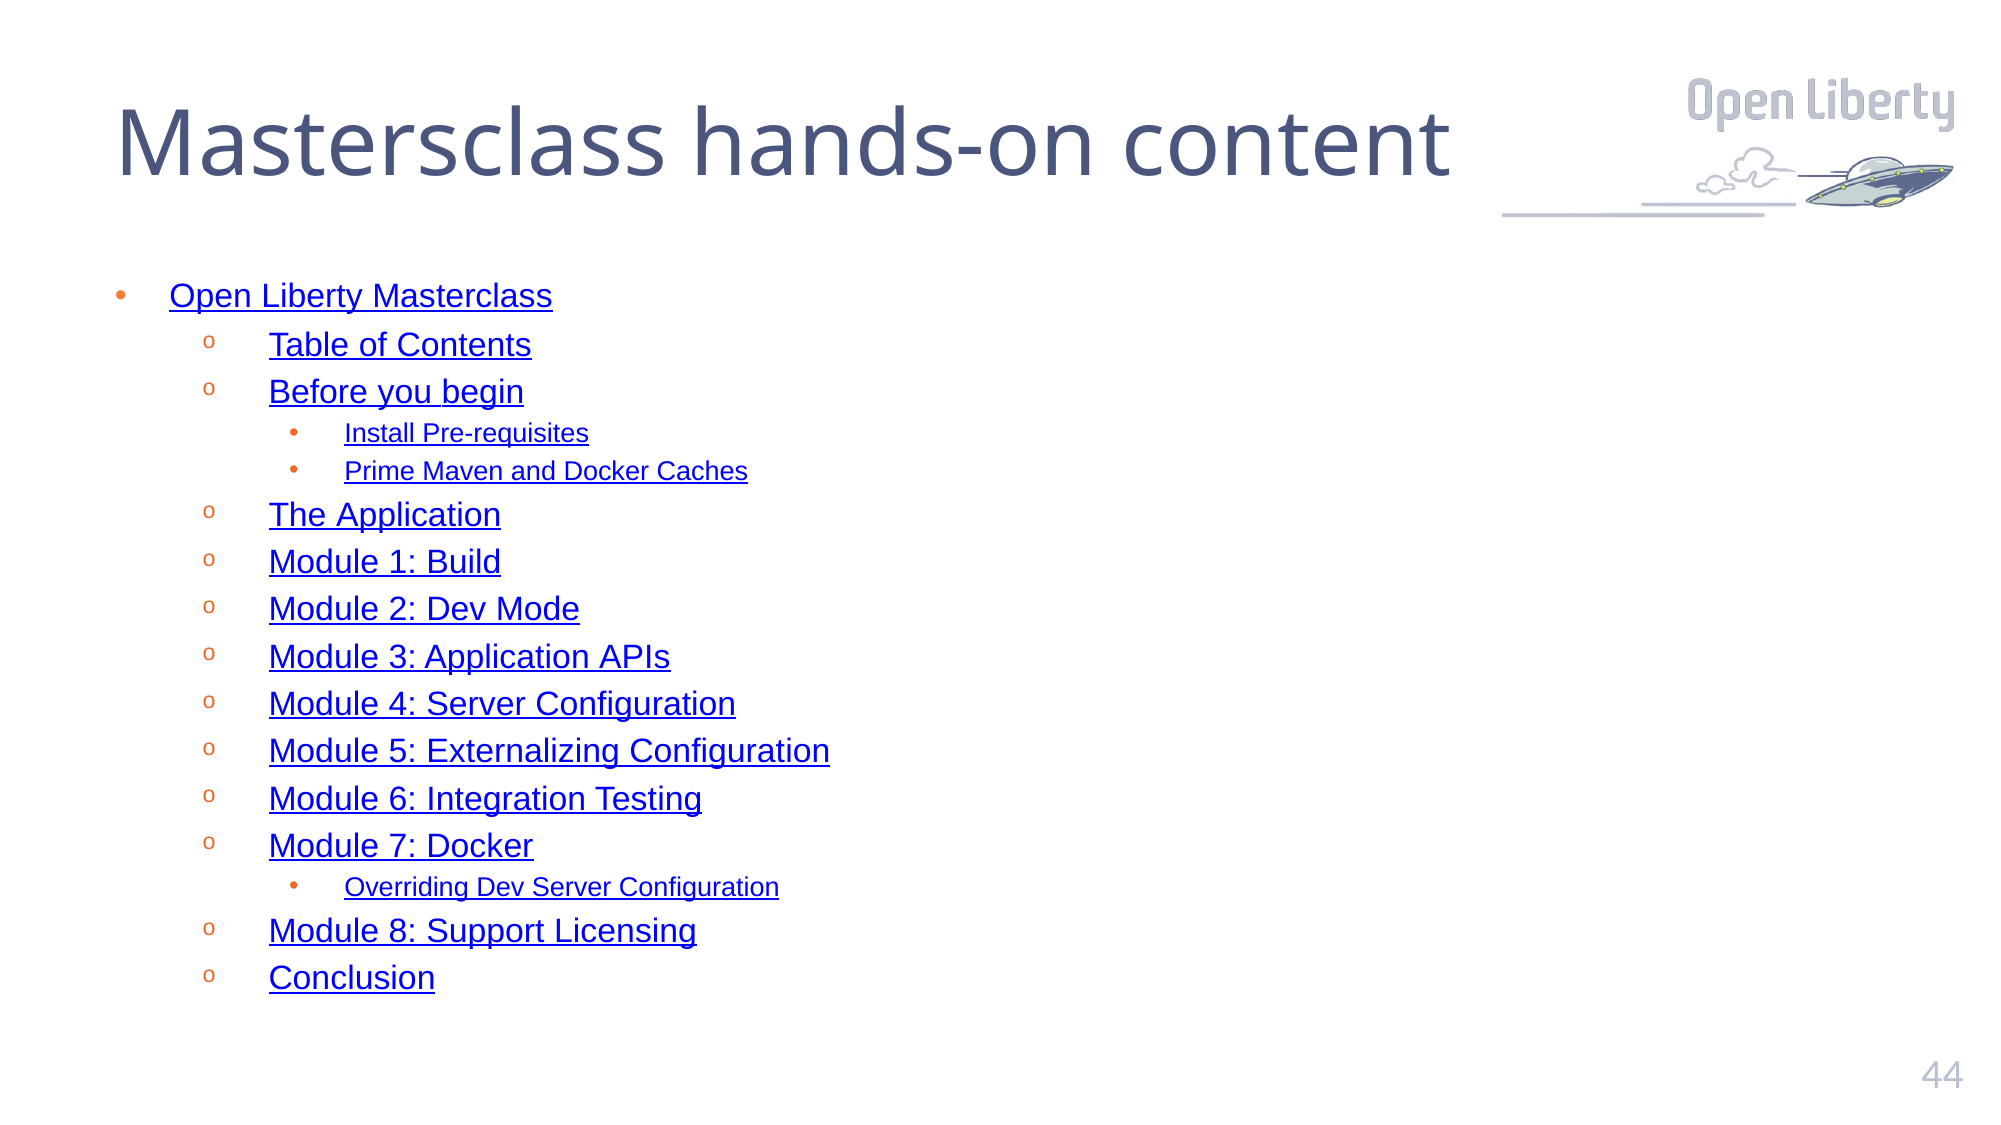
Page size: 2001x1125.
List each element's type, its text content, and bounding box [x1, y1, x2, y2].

list Open Liberty Masterclass Table of Contents Before you begin Install Pre-requisites Prime Maven and Docker Caches The Application Module 1: Build Module 2: Dev Mode Module 3: Application APIs Module 4: Server Configuration Module 5: Externalizing Configuration Module 6: Integration Testing Module 7: Docker Overriding Dev Server Configuration Module 8: Support Licensing Conclusion [99, 262, 1900, 1005]
title Mastersclass hands-on content [99, 45, 1900, 233]
picture [1470, 73, 2001, 237]
